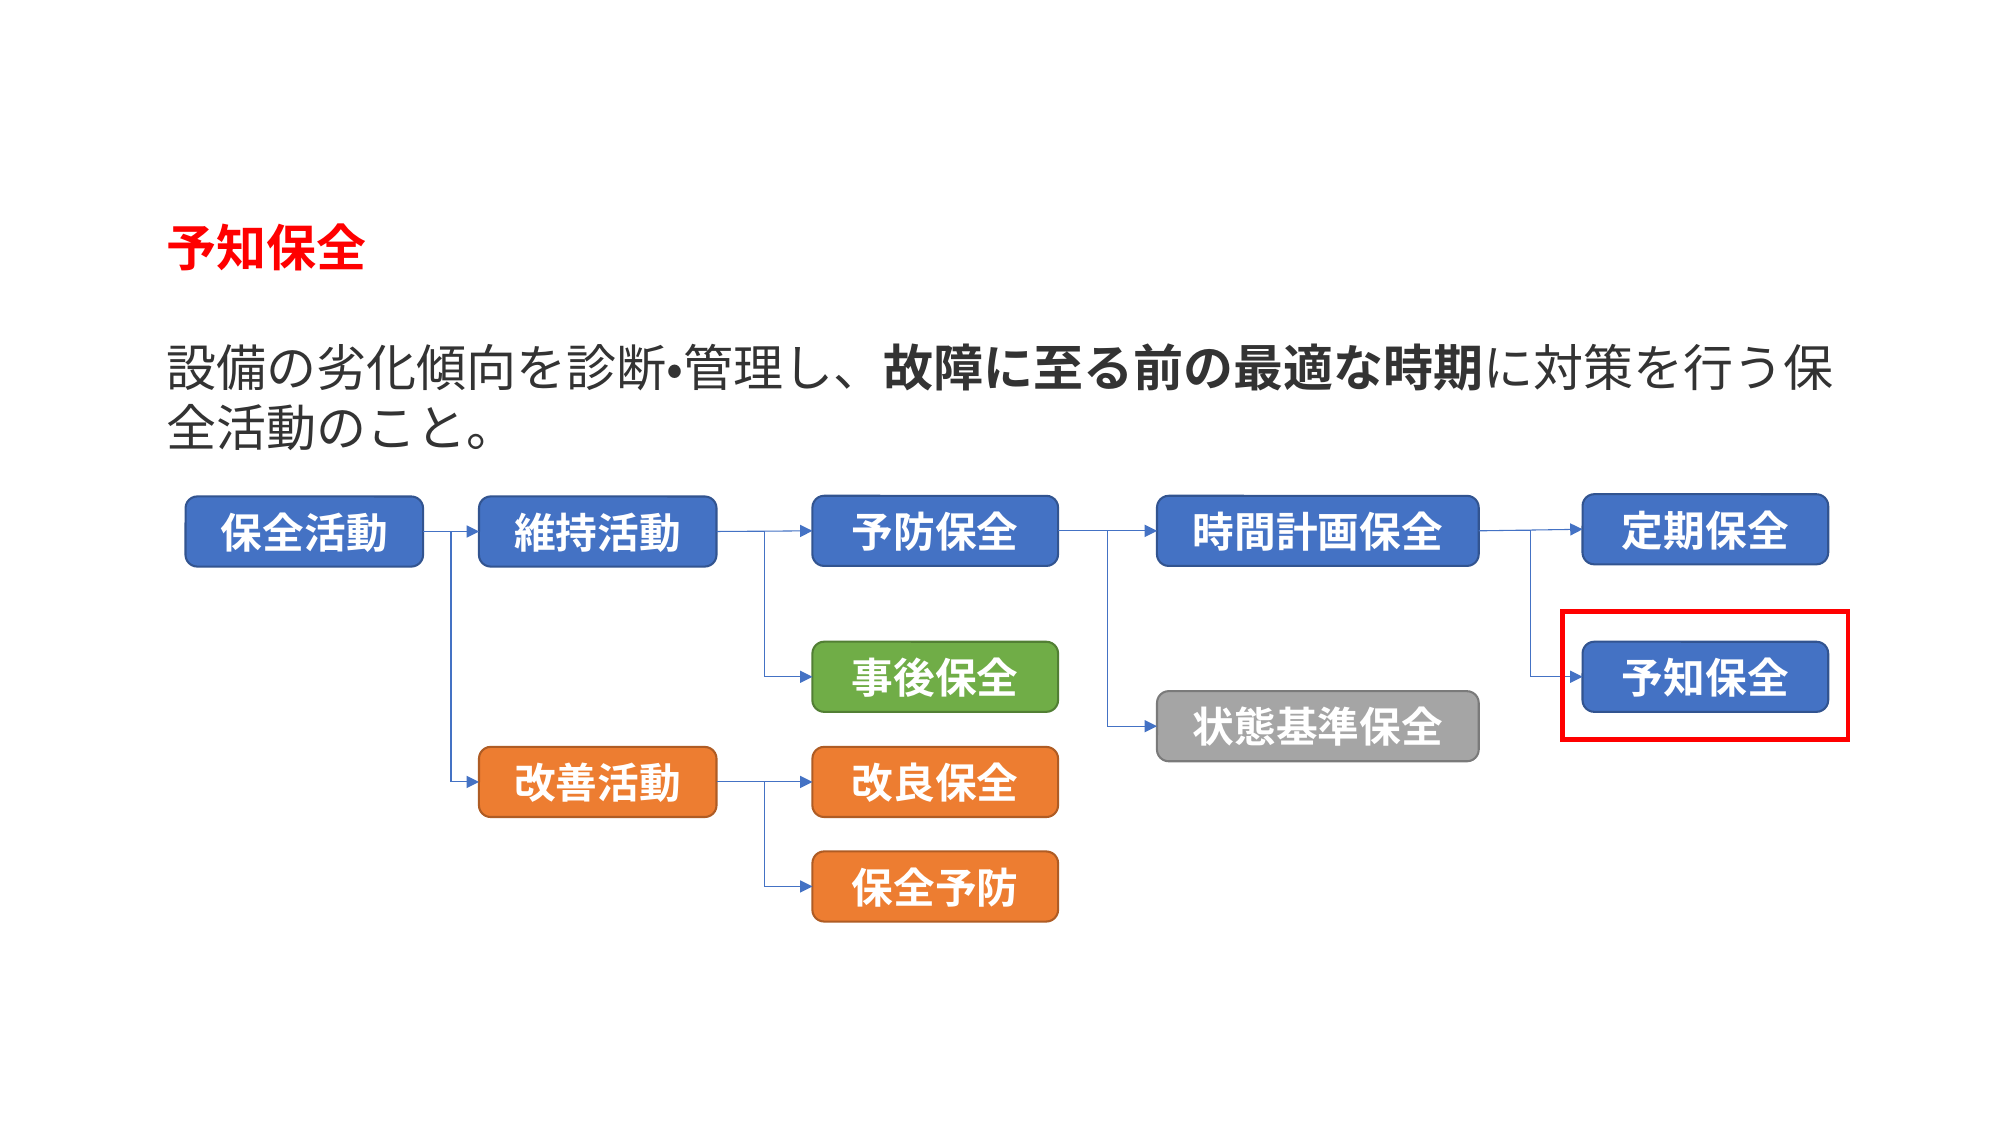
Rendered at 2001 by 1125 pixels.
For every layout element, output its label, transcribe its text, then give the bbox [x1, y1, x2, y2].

text_box 状態基準保全 [1155, 690, 1480, 763]
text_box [1478, 530, 1583, 677]
text_box 保全予防 [811, 850, 1060, 923]
text_box 予防保全 [811, 494, 1060, 567]
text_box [422, 531, 479, 782]
text_box [1562, 611, 1849, 740]
text_box 時間計画保全 [1155, 494, 1480, 567]
text_box 改良保全 [811, 745, 1060, 819]
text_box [716, 783, 813, 887]
text_box 予知保全 設備の劣化傾向を診断・管理し、故障に至る前の最適な時期に対策を行う保全活動のこと。 [151, 208, 1865, 464]
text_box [716, 531, 813, 677]
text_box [1058, 530, 1158, 727]
text_box 維持活動 [477, 495, 718, 568]
text_box 改善活動 [477, 745, 718, 819]
text_box 事後保全 [811, 640, 1058, 713]
text_box 定期保全 [1581, 493, 1830, 566]
text_box 保全活動 [184, 495, 425, 568]
